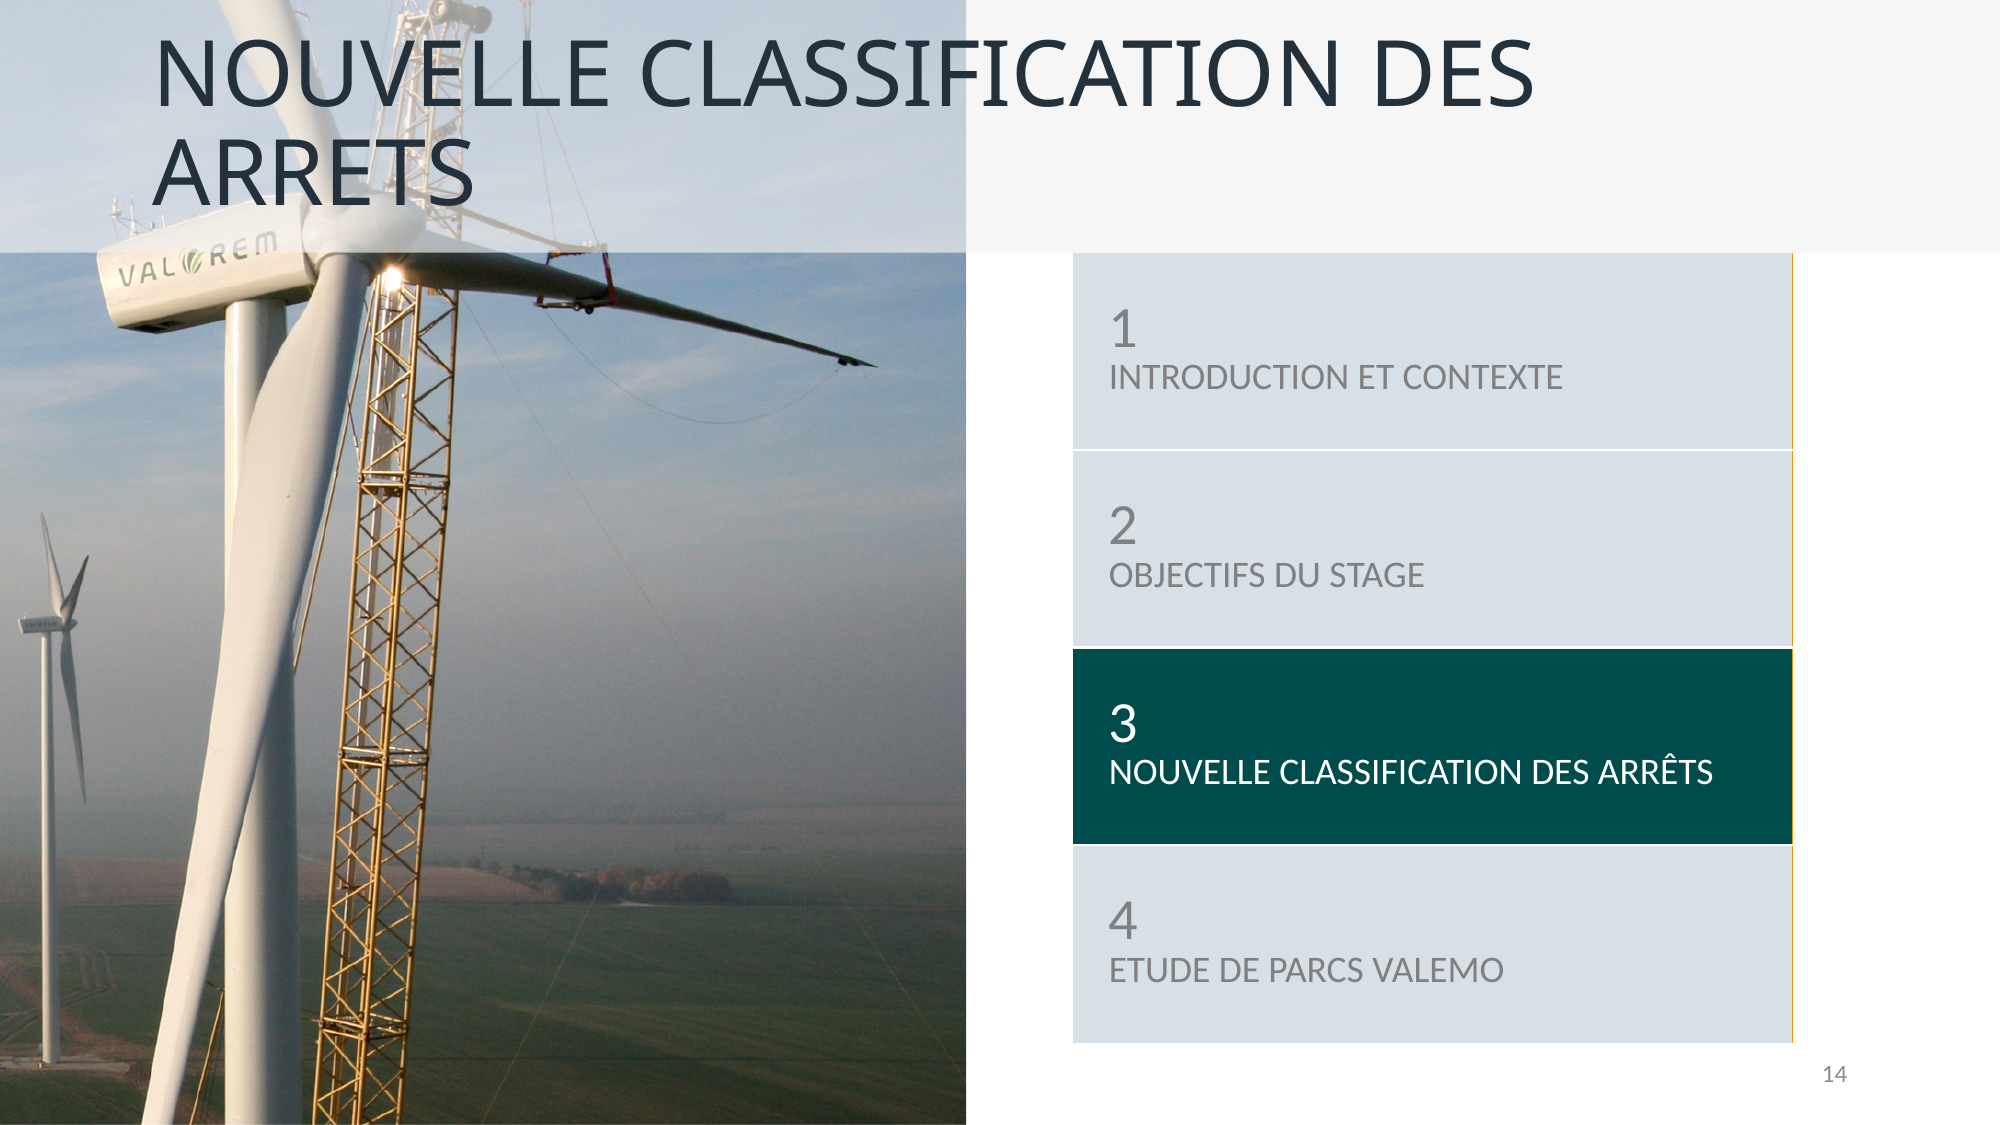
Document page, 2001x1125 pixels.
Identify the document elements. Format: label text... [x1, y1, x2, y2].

table_cell 2 OBJECTIFS DU STAGE [1073, 451, 1792, 646]
slide_number 14 [1412, 1042, 1863, 1103]
table_header 1 INTRODUCTION ET CONTEXTE [1073, 253, 1792, 449]
title NOUVELLE CLASSIFICATION DES ARRETS [967, 65, 1863, 188]
table_cell 4 ETUDE DE PARCS VALEMO [1073, 846, 1792, 1043]
text_box [967, 0, 2000, 254]
picture [0, 0, 967, 1125]
table_cell 3 NOUVELLE CLASSIFICATION DES ARRÊTS [1073, 649, 1792, 844]
